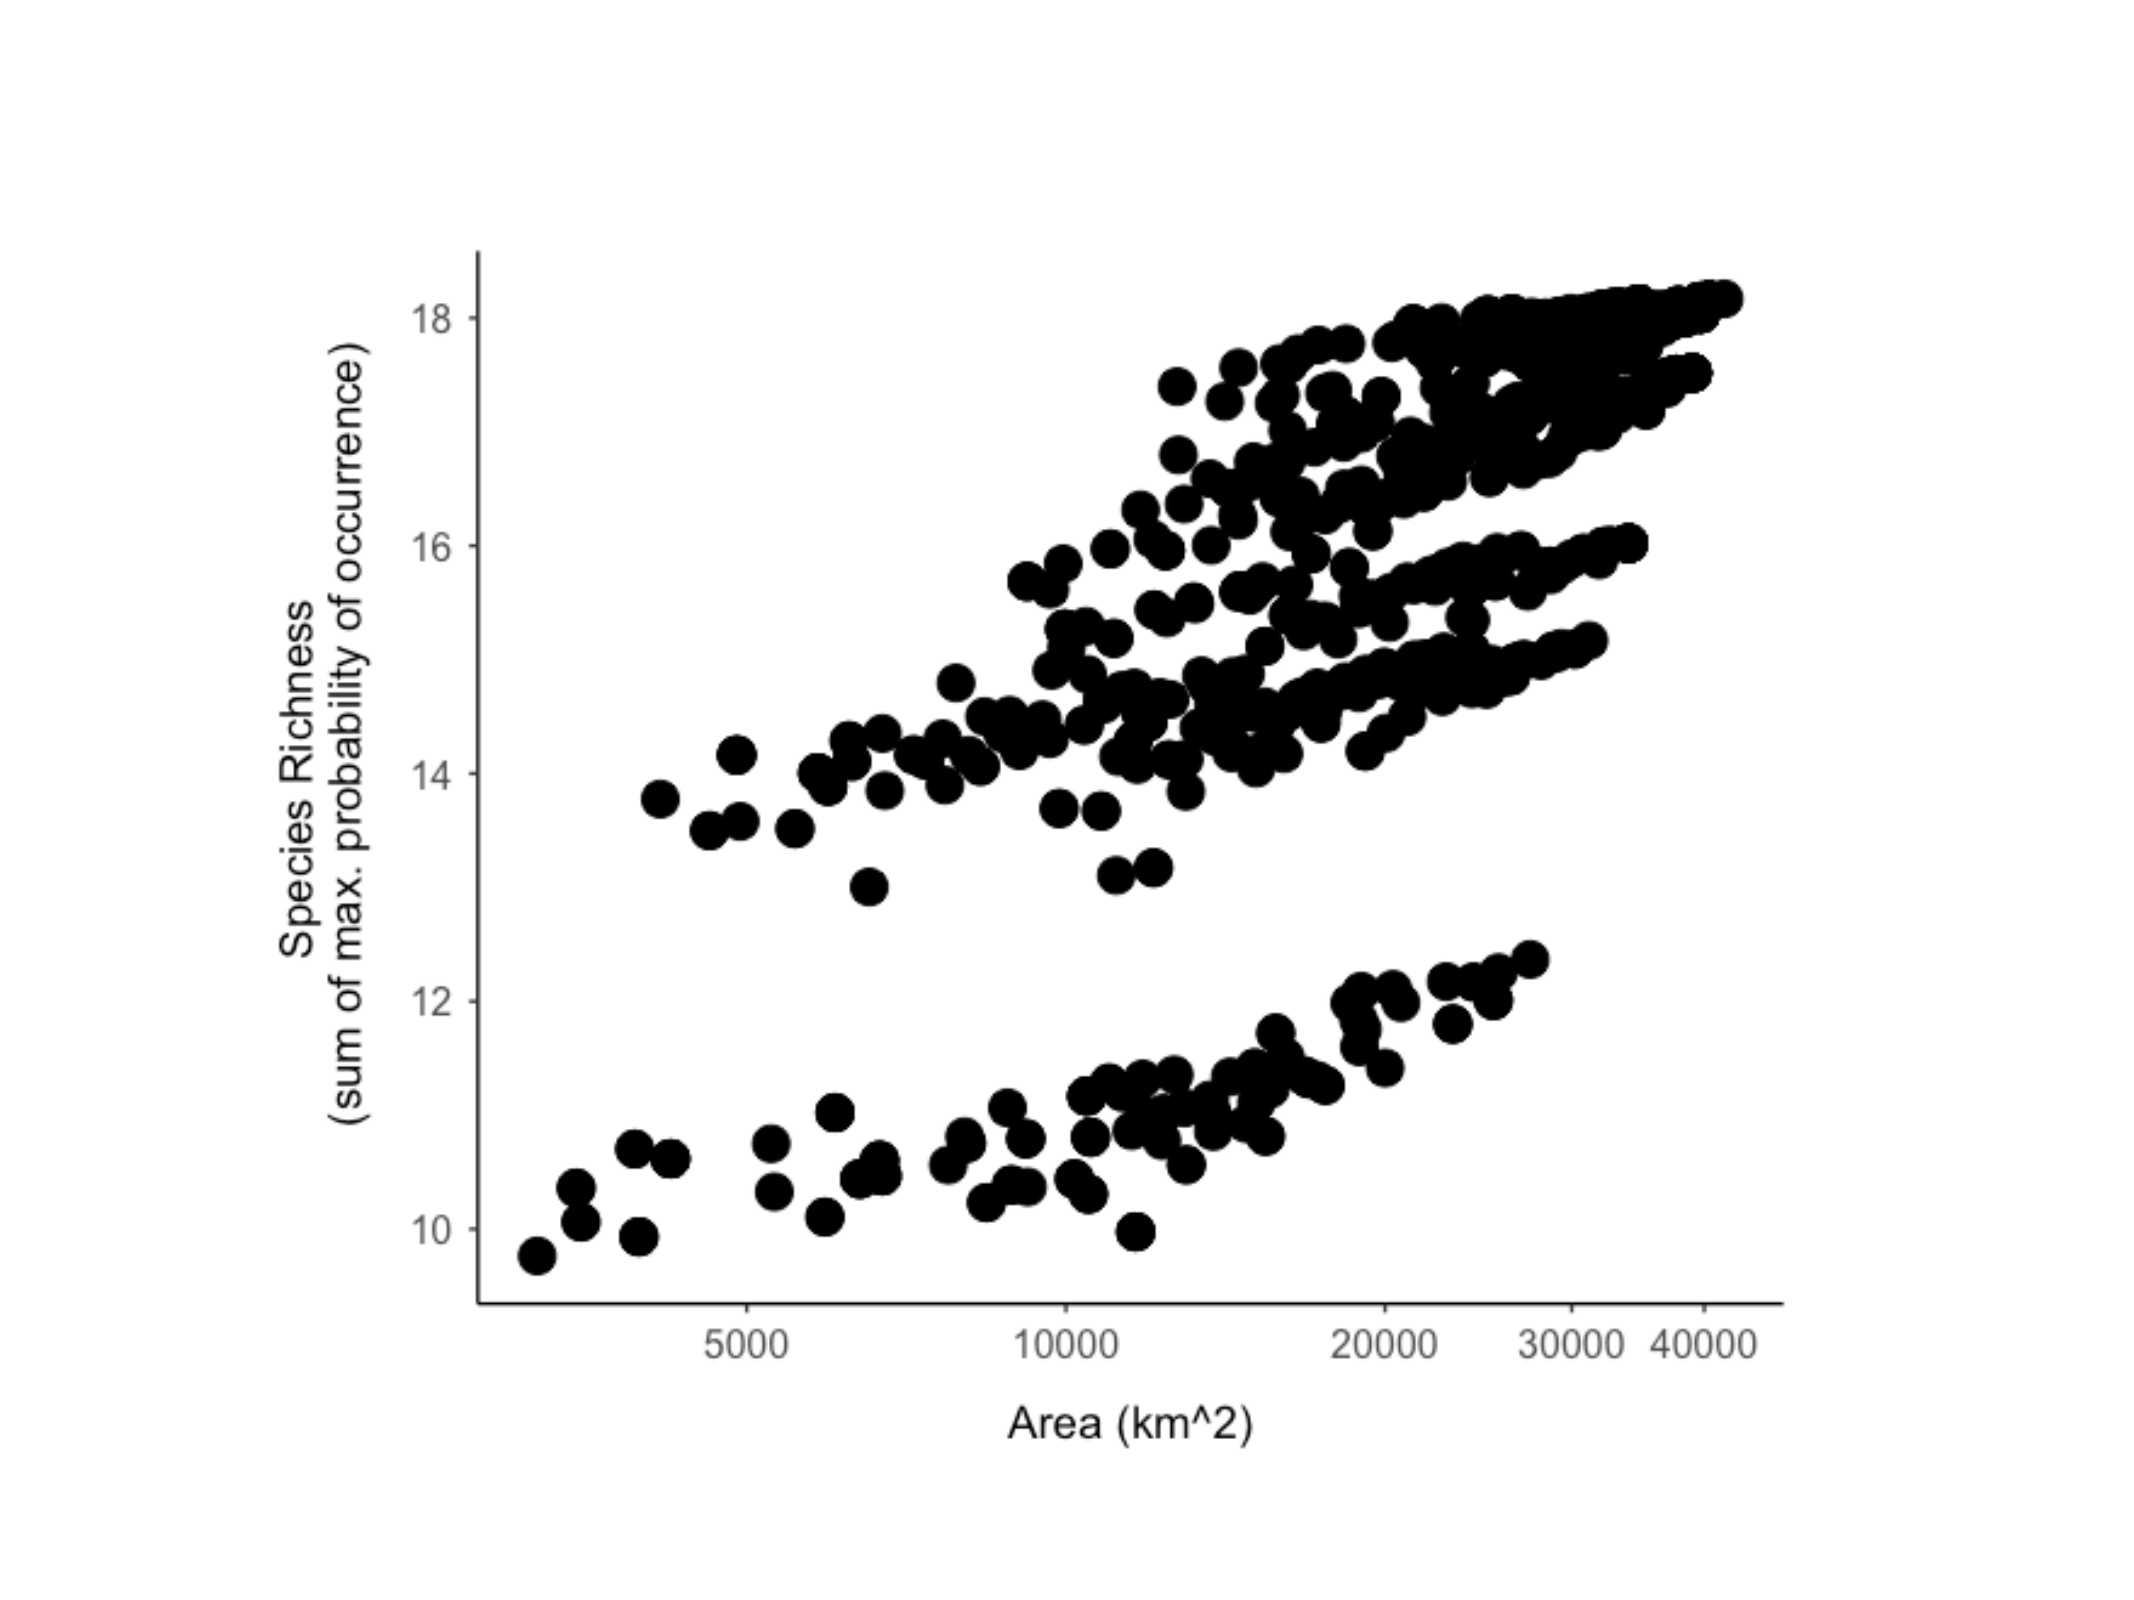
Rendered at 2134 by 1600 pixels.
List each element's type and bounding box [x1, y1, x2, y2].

picture [263, 234, 1802, 1456]
